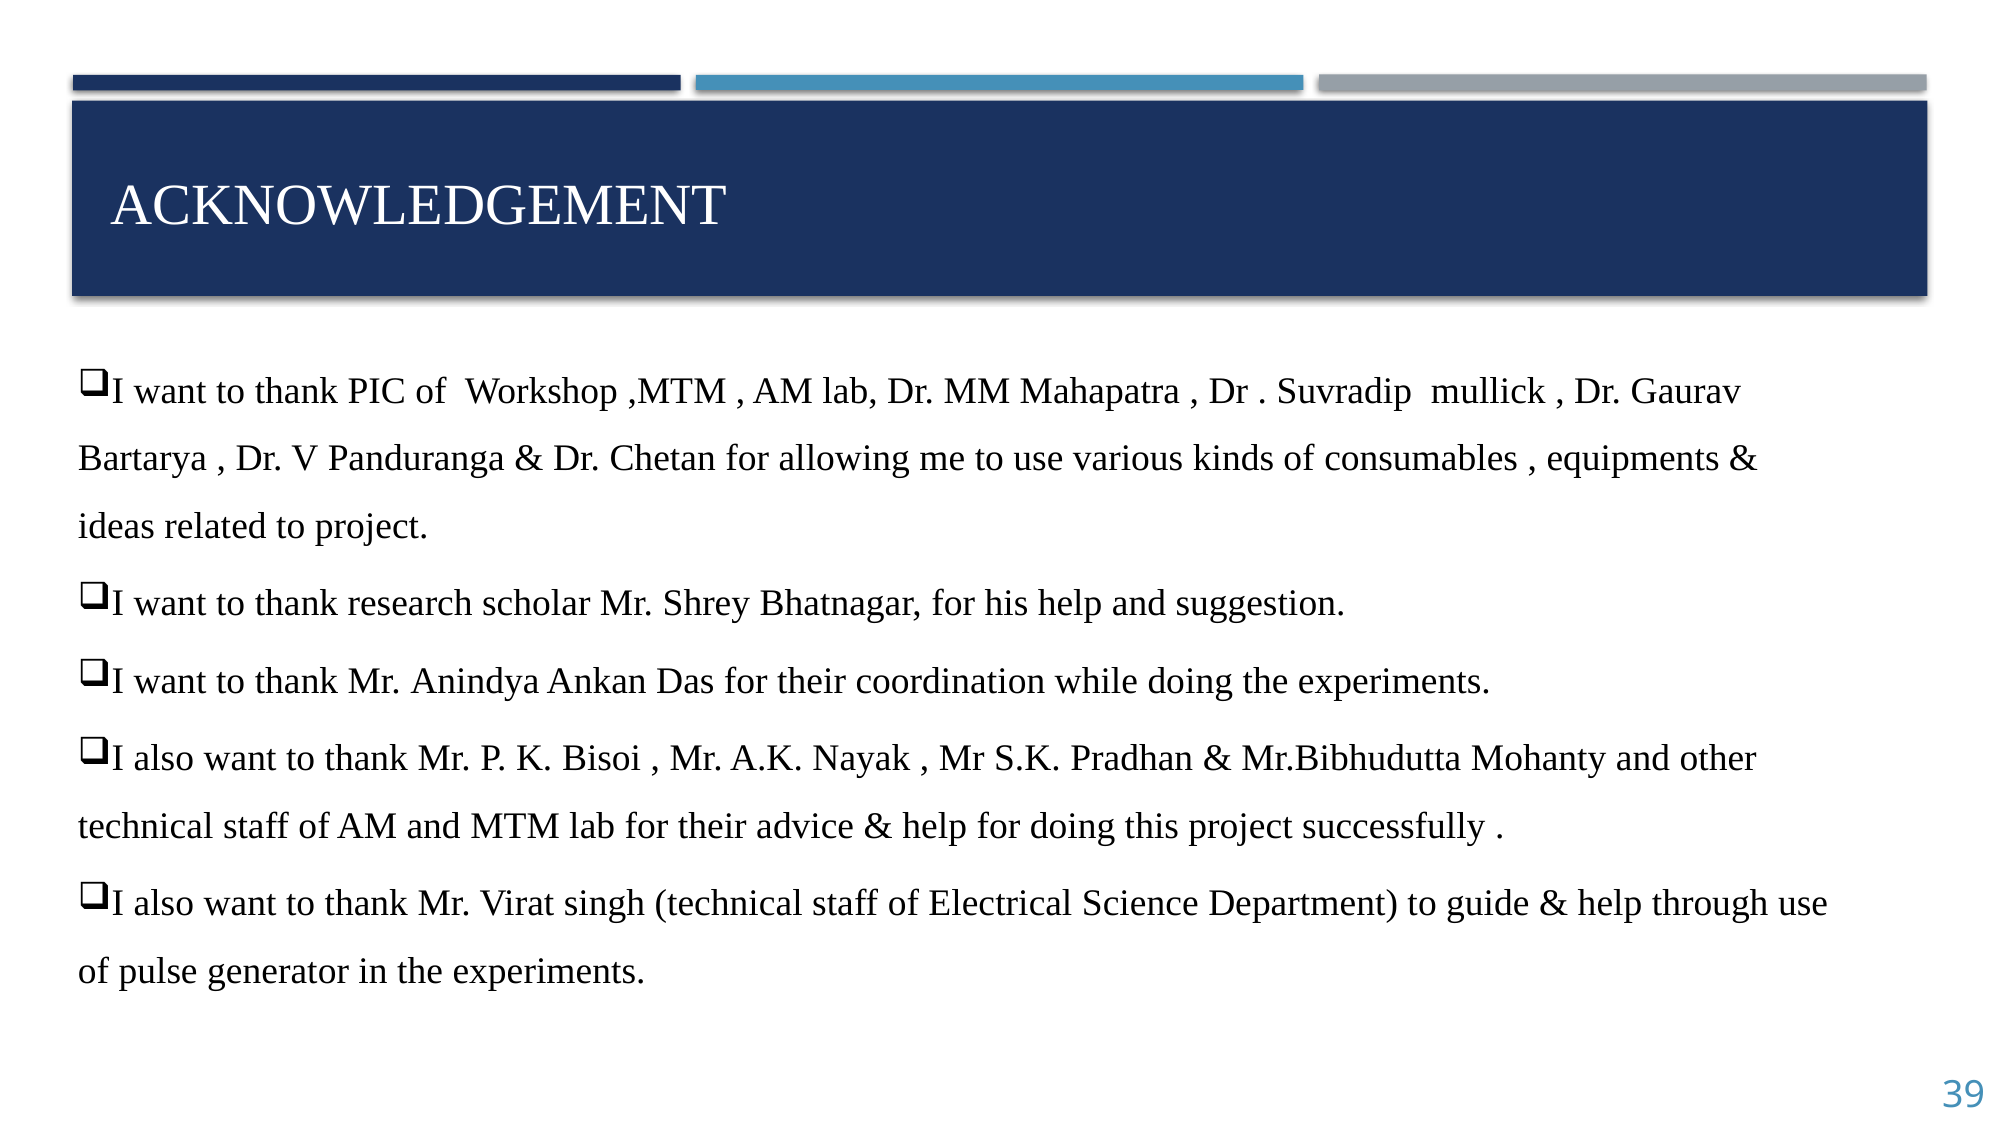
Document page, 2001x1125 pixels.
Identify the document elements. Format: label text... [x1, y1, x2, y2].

title ACKNOWLEDGEMENT [95, 77, 1905, 244]
slide_number 39 [1827, 1065, 2000, 1125]
list I want to thank PIC of Workshop ,MTM , AM lab, Dr. MM Mahapatra , Dr . Suvradip mullick , Dr. Gaurav Bartarya , Dr. V Panduranga & Dr. Chetan for allowing me to use various kinds of consumables , equipments & ideas related to project. I want to thank research scholar Mr. Shrey Bhatnagar, for his help and suggestion. I want to thank Mr. Anindya Ankan Das for their coordination while doing the experiments. I also want to thank Mr. P. K. Bisoi , Mr. A.K. Nayak , Mr S.K. Pradhan & Mr.Bibhudutta Mohanty and other technical staff of AM and MTM lab for their advice & help for doing this project successfully . I also want to thank Mr. Virat singh (technical staff of Electrical Science Department) to guide & help through use of pulse generator in the experiments. [62, 332, 1861, 1054]
